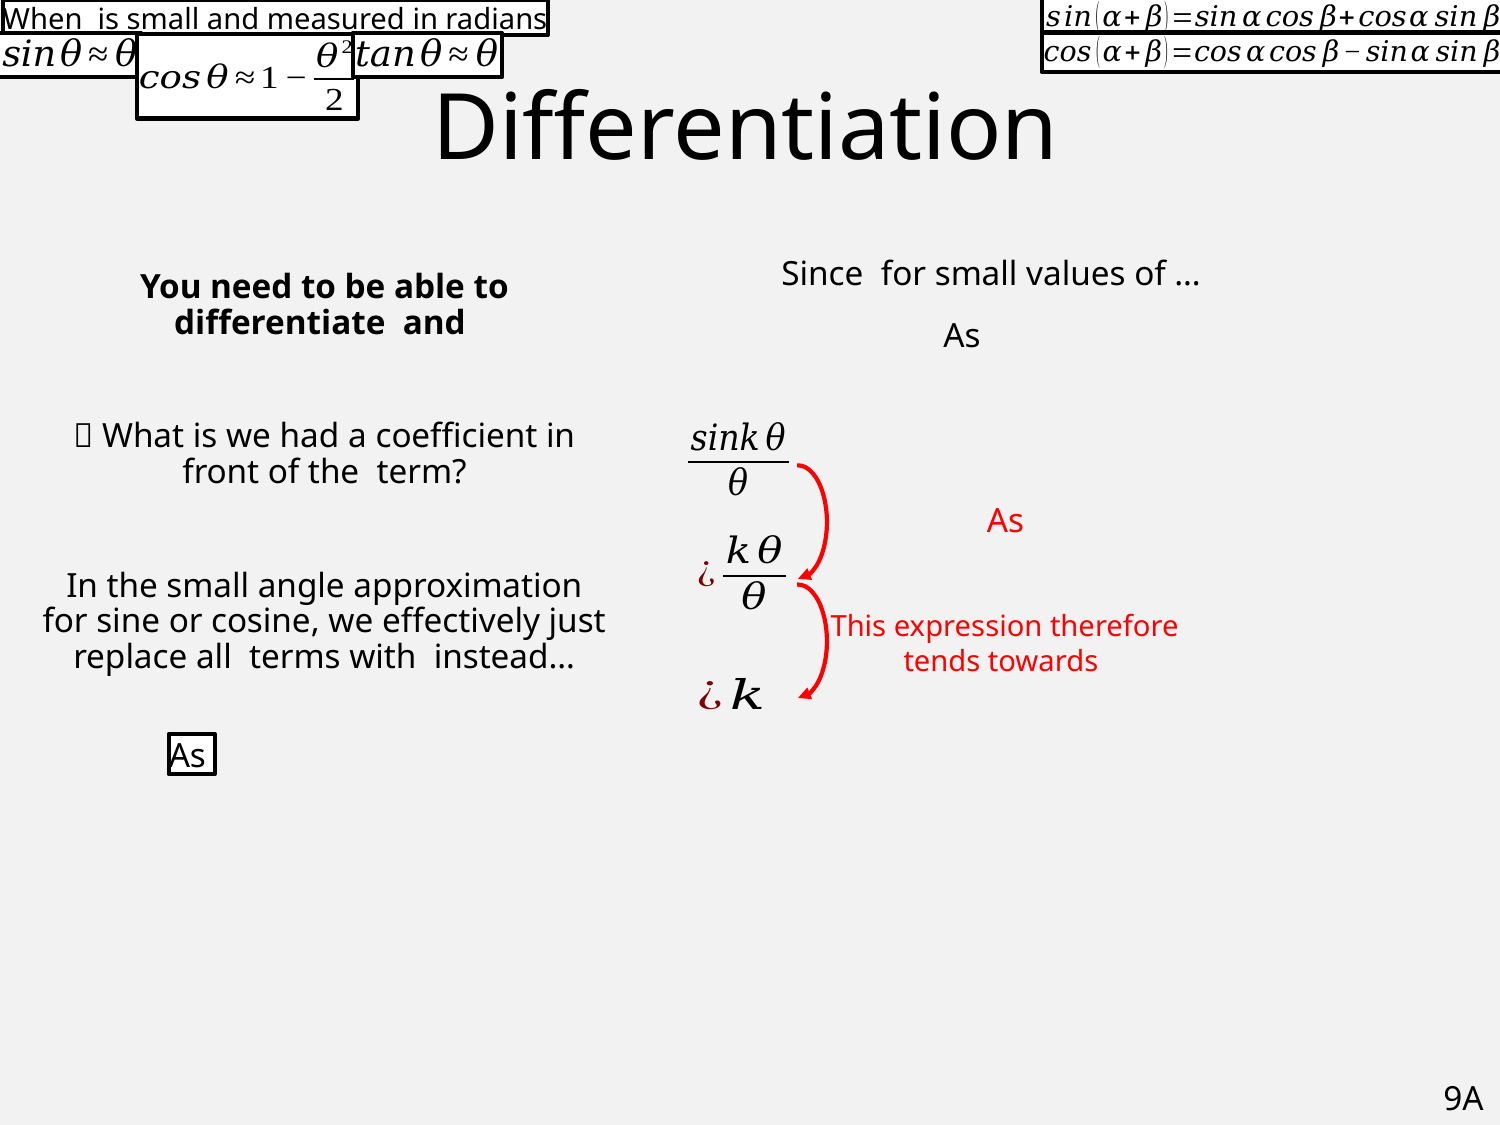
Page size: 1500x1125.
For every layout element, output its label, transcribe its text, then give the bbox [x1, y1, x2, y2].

text_box [797, 583, 828, 700]
text_box 9A [1428, 1069, 1500, 1125]
title Differentiation [98, 21, 1393, 239]
text_box [797, 464, 828, 580]
